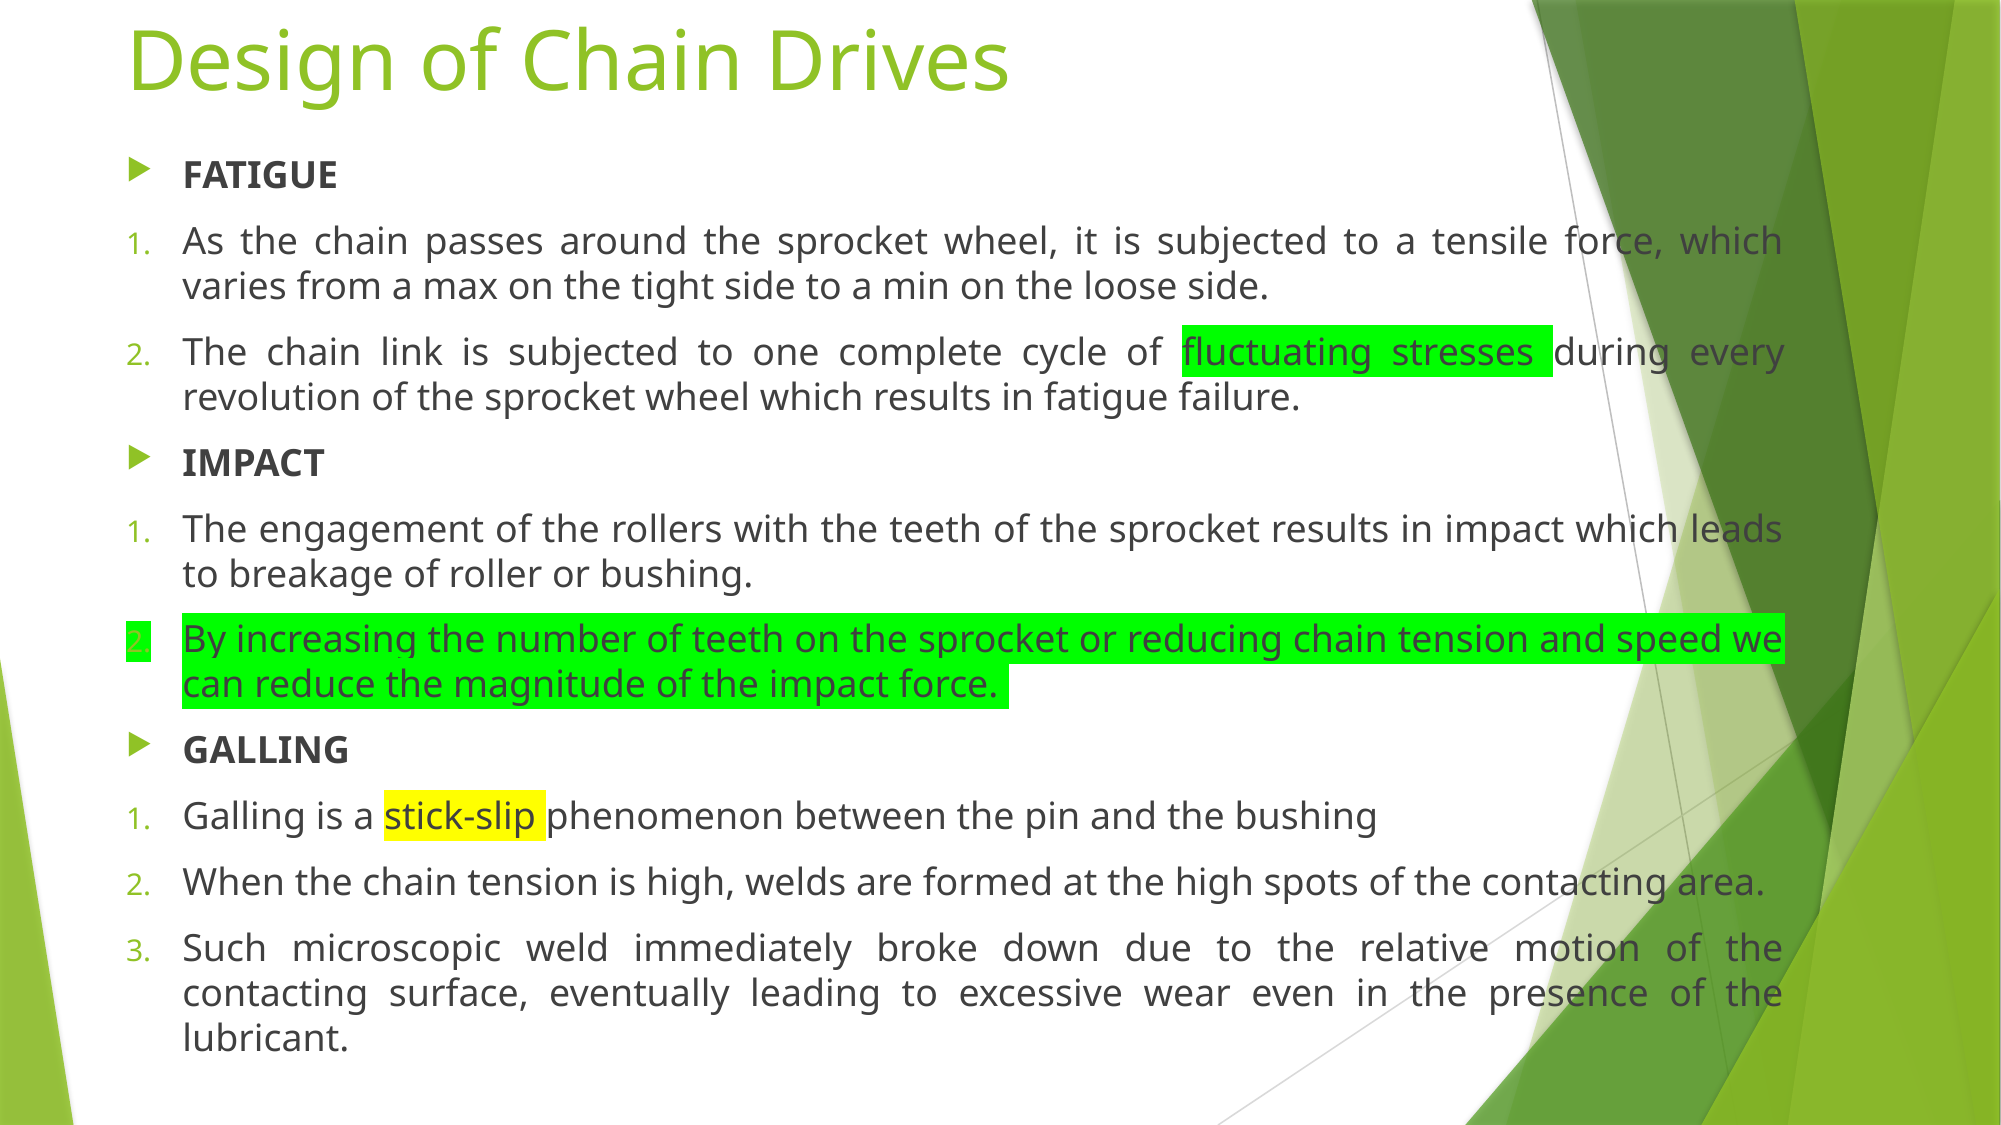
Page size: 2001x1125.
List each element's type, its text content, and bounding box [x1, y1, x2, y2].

title Design of Chain Drives [111, 0, 1522, 217]
list FATIGUE As the chain passes around the sprocket wheel, it is subjected to a tensile force, which varies from a max on the tight side to a min on the loose side. The chain link is subjected to one complete cycle of fluctuating stresses during every revolution of the sprocket wheel which results in fatigue failure. IMPACT The engagement of the rollers with the teeth of the sprocket results in impact which leads to breakage of roller or bushing. By increasing the number of teeth on the sprocket or reducing chain tension and speed we can reduce the magnitude of the impact force. GALLING Galling is a stick-slip phenomenon between the pin and the bushing When the chain tension is high, welds are formed at the high spots of the contacting area. Such microscopic weld immediately broke down due to the relative motion of the contacting surface, eventually leading to excessive wear even in the presence of the lubricant. [111, 143, 1800, 781]
